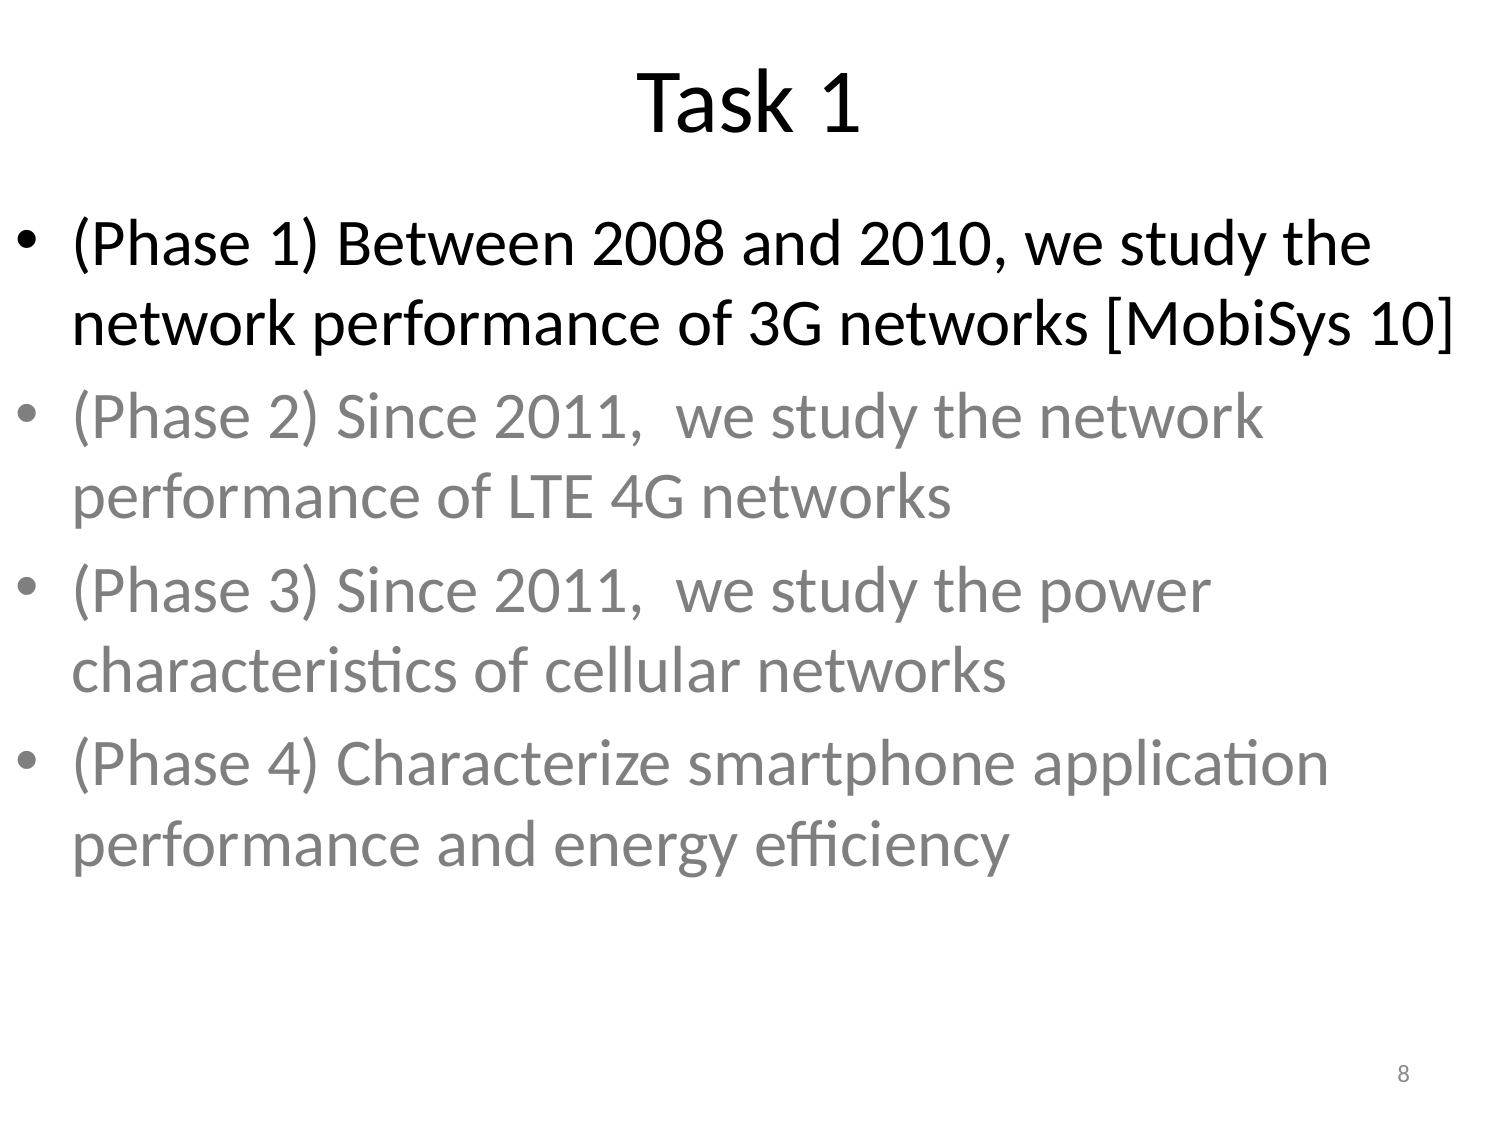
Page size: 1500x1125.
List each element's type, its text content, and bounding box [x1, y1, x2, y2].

title Task 1 [75, 0, 1425, 191]
slide_number 8 [1074, 1042, 1425, 1103]
list (Phase 1) Between 2008 and 2010, we study the network performance of 3G networks [MobiSys 10] (Phase 2) Since 2011, we study the network performance of LTE 4G networks (Phase 3) Since 2011, we study the power characteristics of cellular networks (Phase 4) Characterize smartphone application performance and energy efficiency [0, 191, 1500, 1125]
